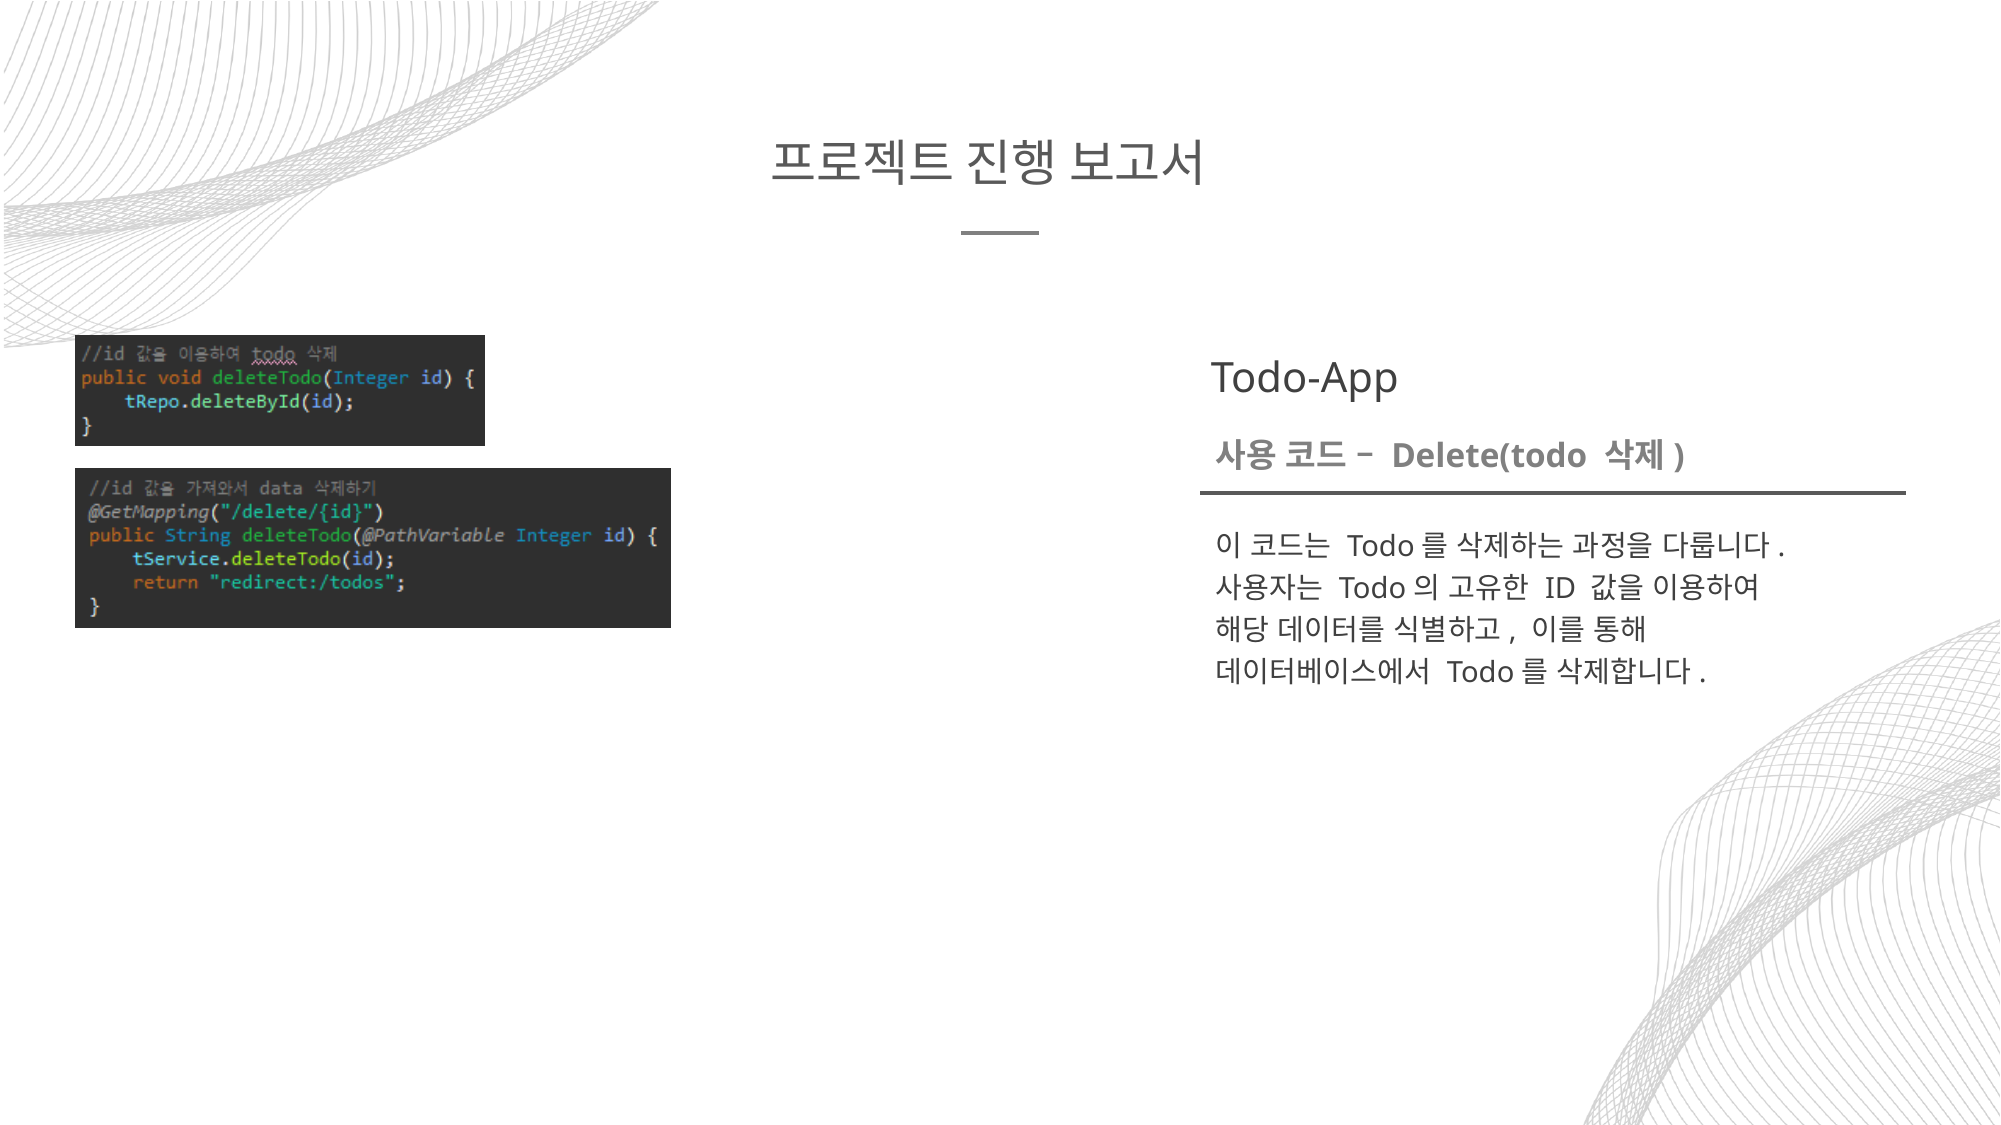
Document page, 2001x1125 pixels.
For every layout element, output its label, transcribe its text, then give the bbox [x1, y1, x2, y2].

picture [75, 335, 485, 446]
text_box 프로젝트 진행 보고서 [755, 124, 1245, 199]
picture [75, 468, 671, 629]
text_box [118, 233, 1907, 1007]
